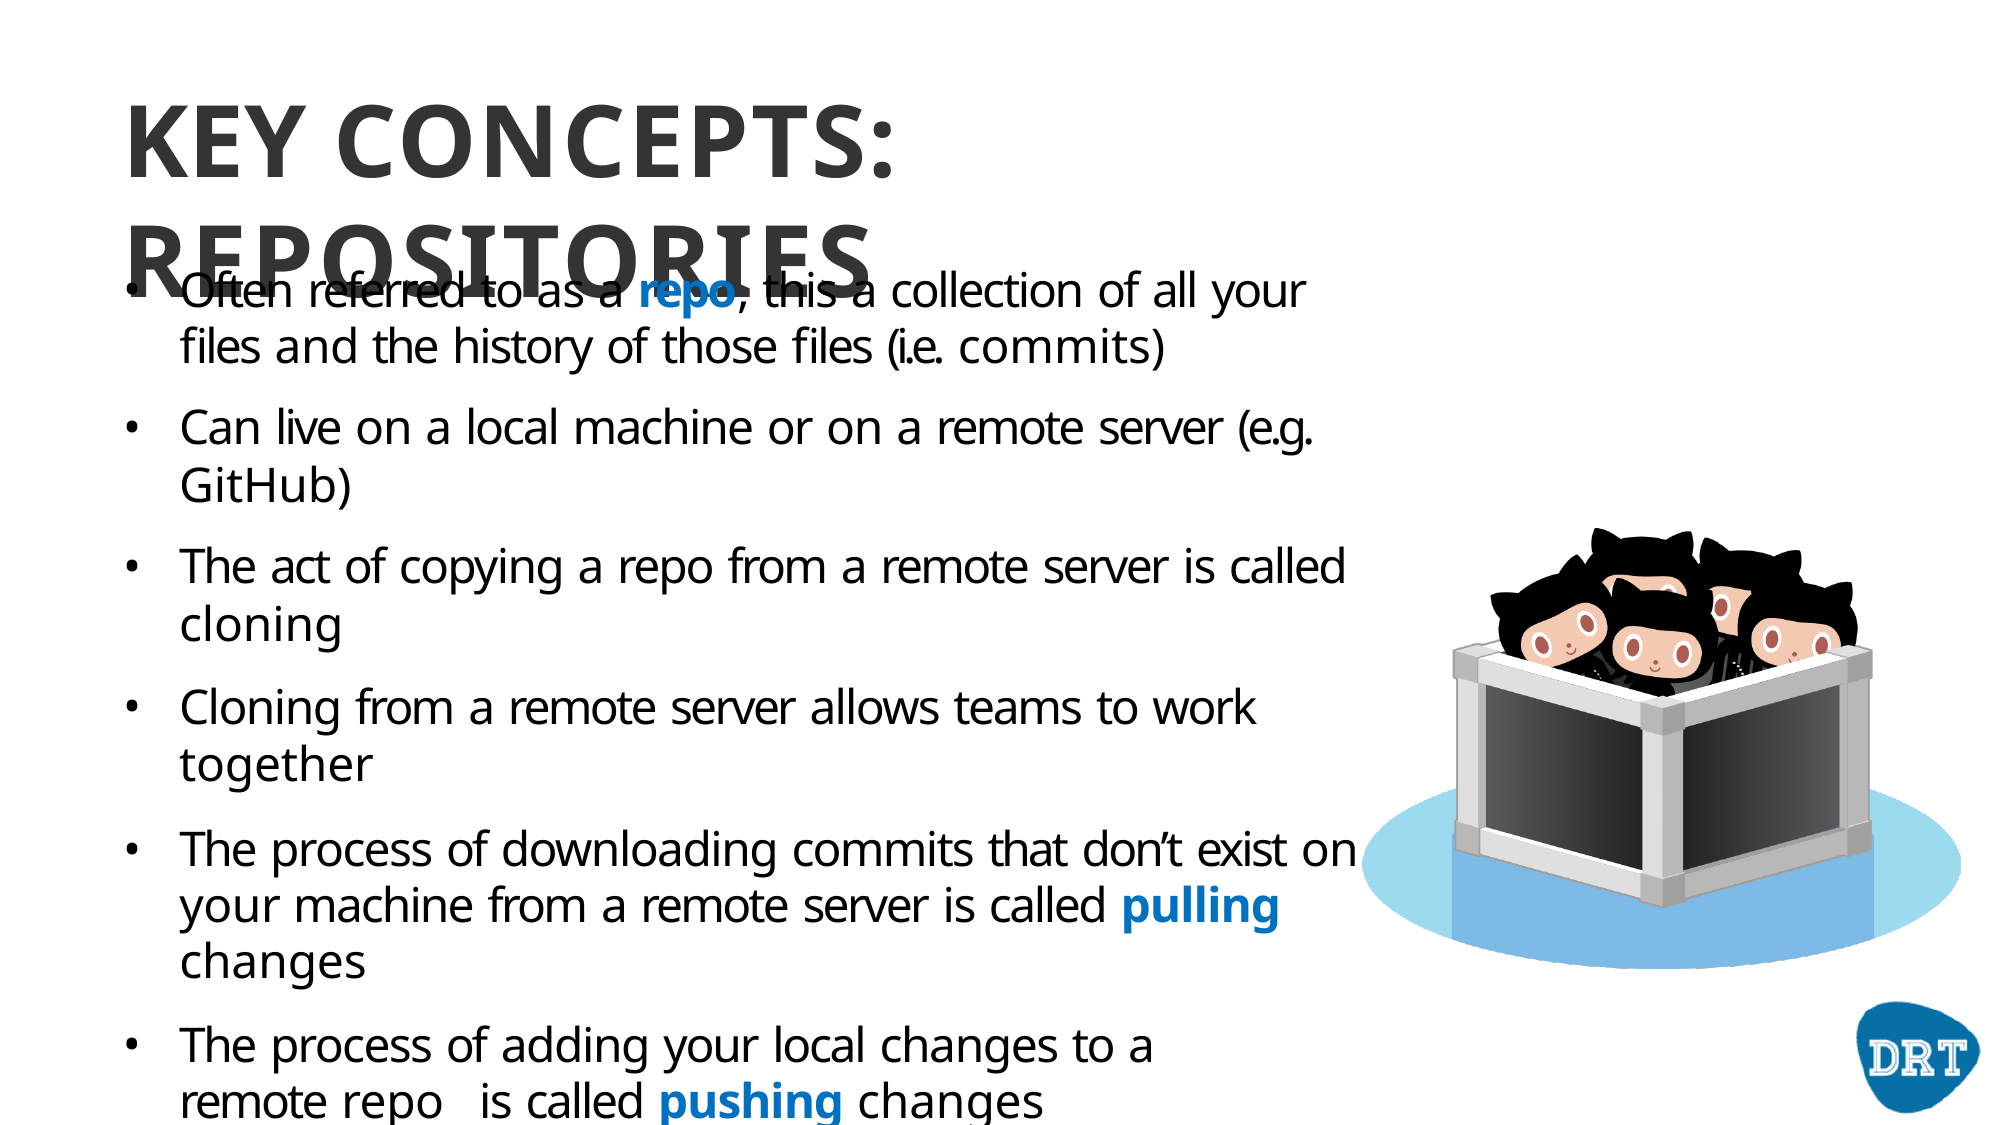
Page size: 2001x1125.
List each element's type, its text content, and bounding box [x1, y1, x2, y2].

title KEY CONCEPTS: REPOSITORIES [120, 75, 1621, 318]
picture [1362, 449, 2000, 1125]
text_box Often referred to as a repo, this a collection of all your files and the history of those files (i.e. commits) Can live on a local machine or on a remote server (e.g. GitHub) The act of copying a repo from a remote server is called cloning Cloning from a remote server allows teams to work together The process of downloading commits that don’t exist on your machine from a remote server is called pulling changes The process of adding your local changes to a remote repo is called pushing changes [121, 255, 1400, 1125]
